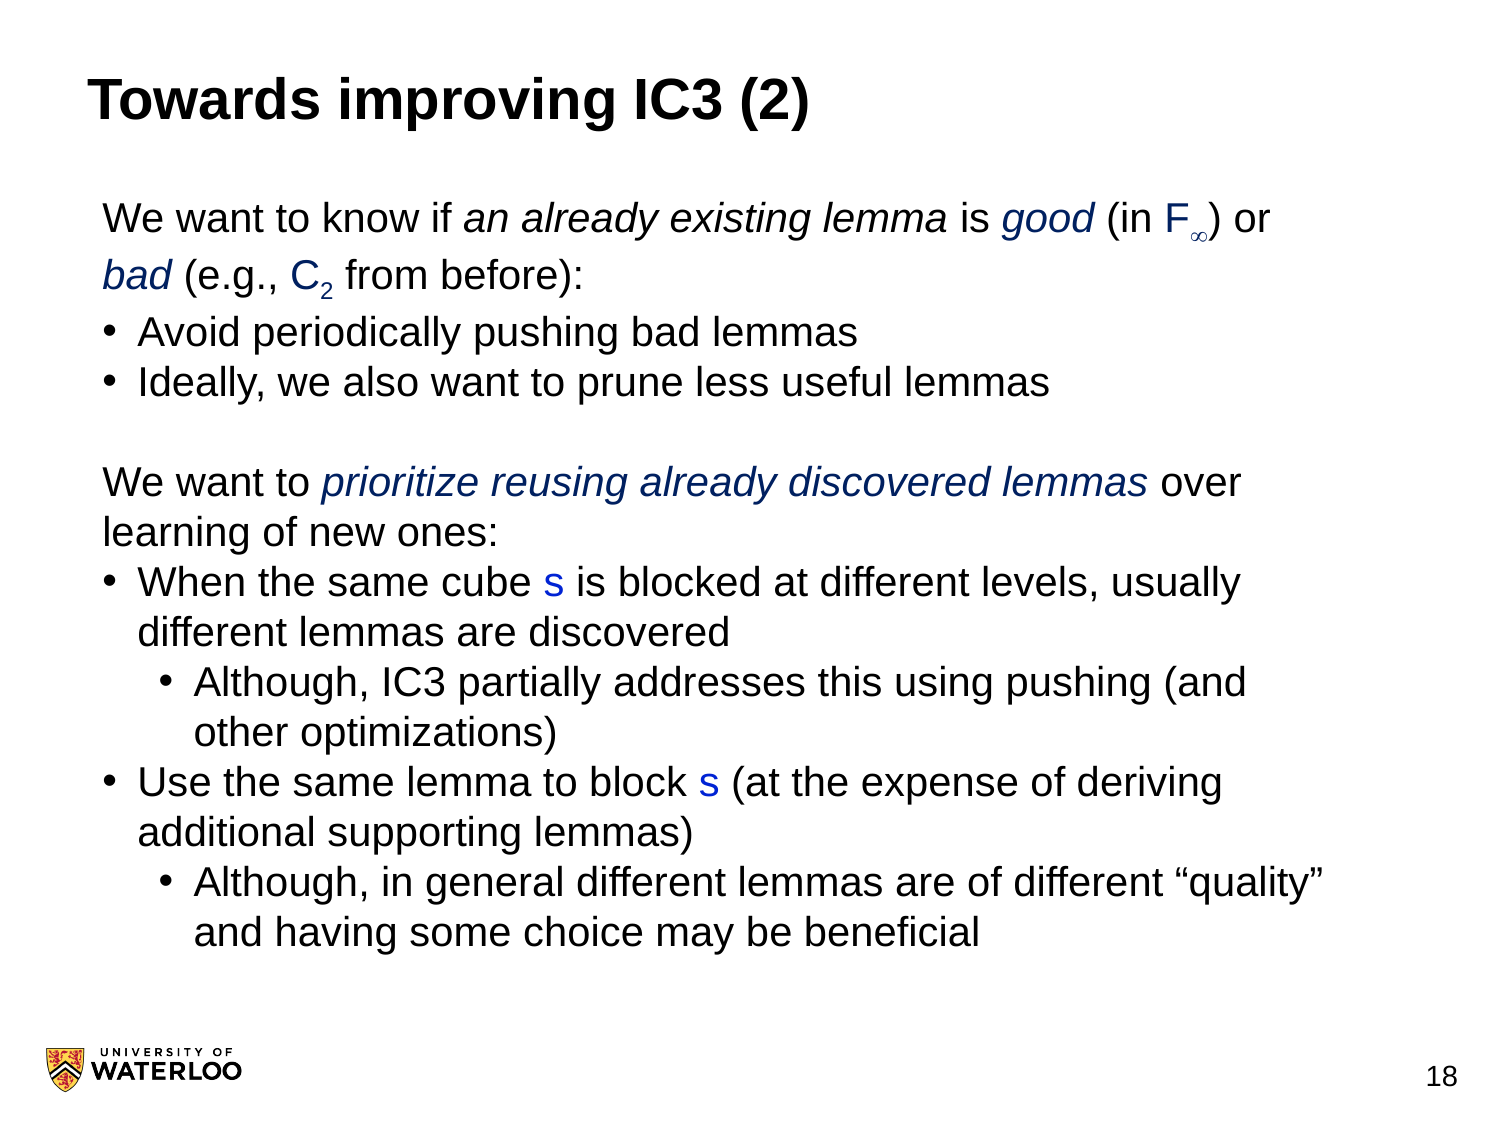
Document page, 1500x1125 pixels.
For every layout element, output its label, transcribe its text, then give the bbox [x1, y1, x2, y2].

picture [8, 1016, 279, 1125]
text_box We want to know if an already existing lemma is good (in F) or bad (e.g., C2 from before): Avoid periodically pushing bad lemmas Ideally, we also want to prune less useful lemmas We want to prioritize reusing already discovered lemmas over learning of new ones: When the same cube s is blocked at different levels, usually different lemmas are discovered Although, IC3 partially addresses this using pushing (and other optimizations) Use the same lemma to block s (at the expense of deriving additional supporting lemmas) Although, in general different lemmas are of different “quality” and having some choice may be beneficial [87, 183, 1348, 963]
title Towards improving IC3 (2) [87, 69, 1426, 133]
